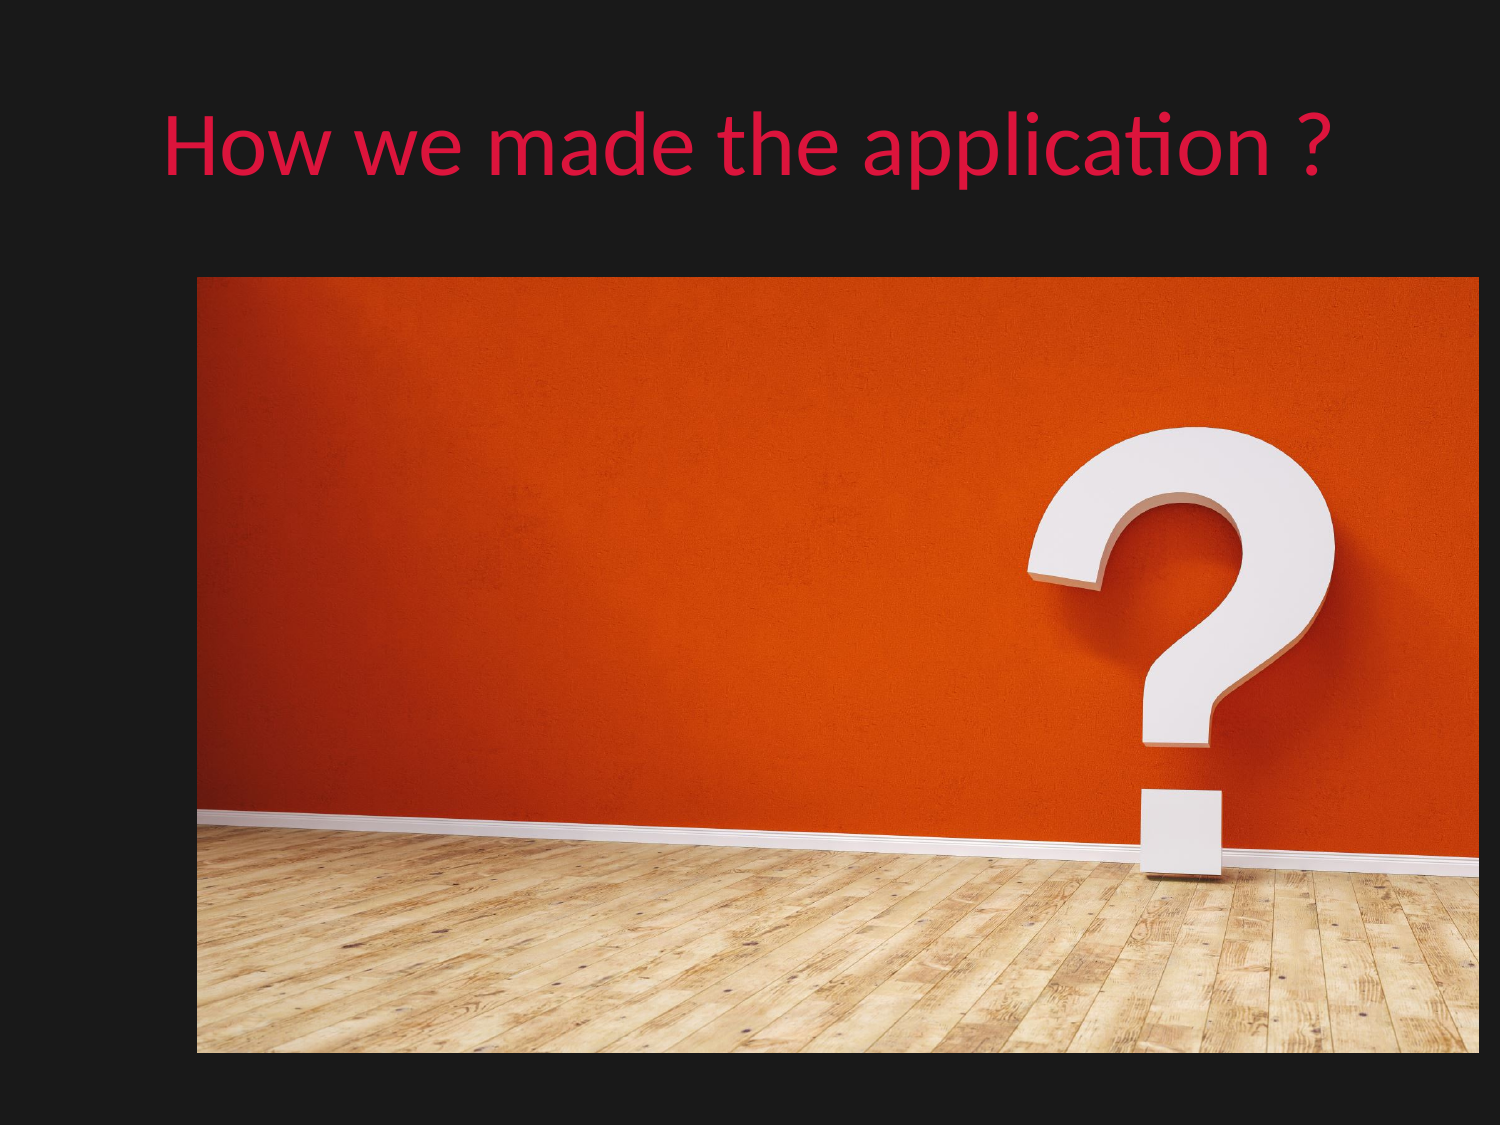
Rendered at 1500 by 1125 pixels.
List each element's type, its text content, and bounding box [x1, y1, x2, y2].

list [197, 277, 1480, 1053]
title How we made the application ? [75, 45, 1425, 233]
